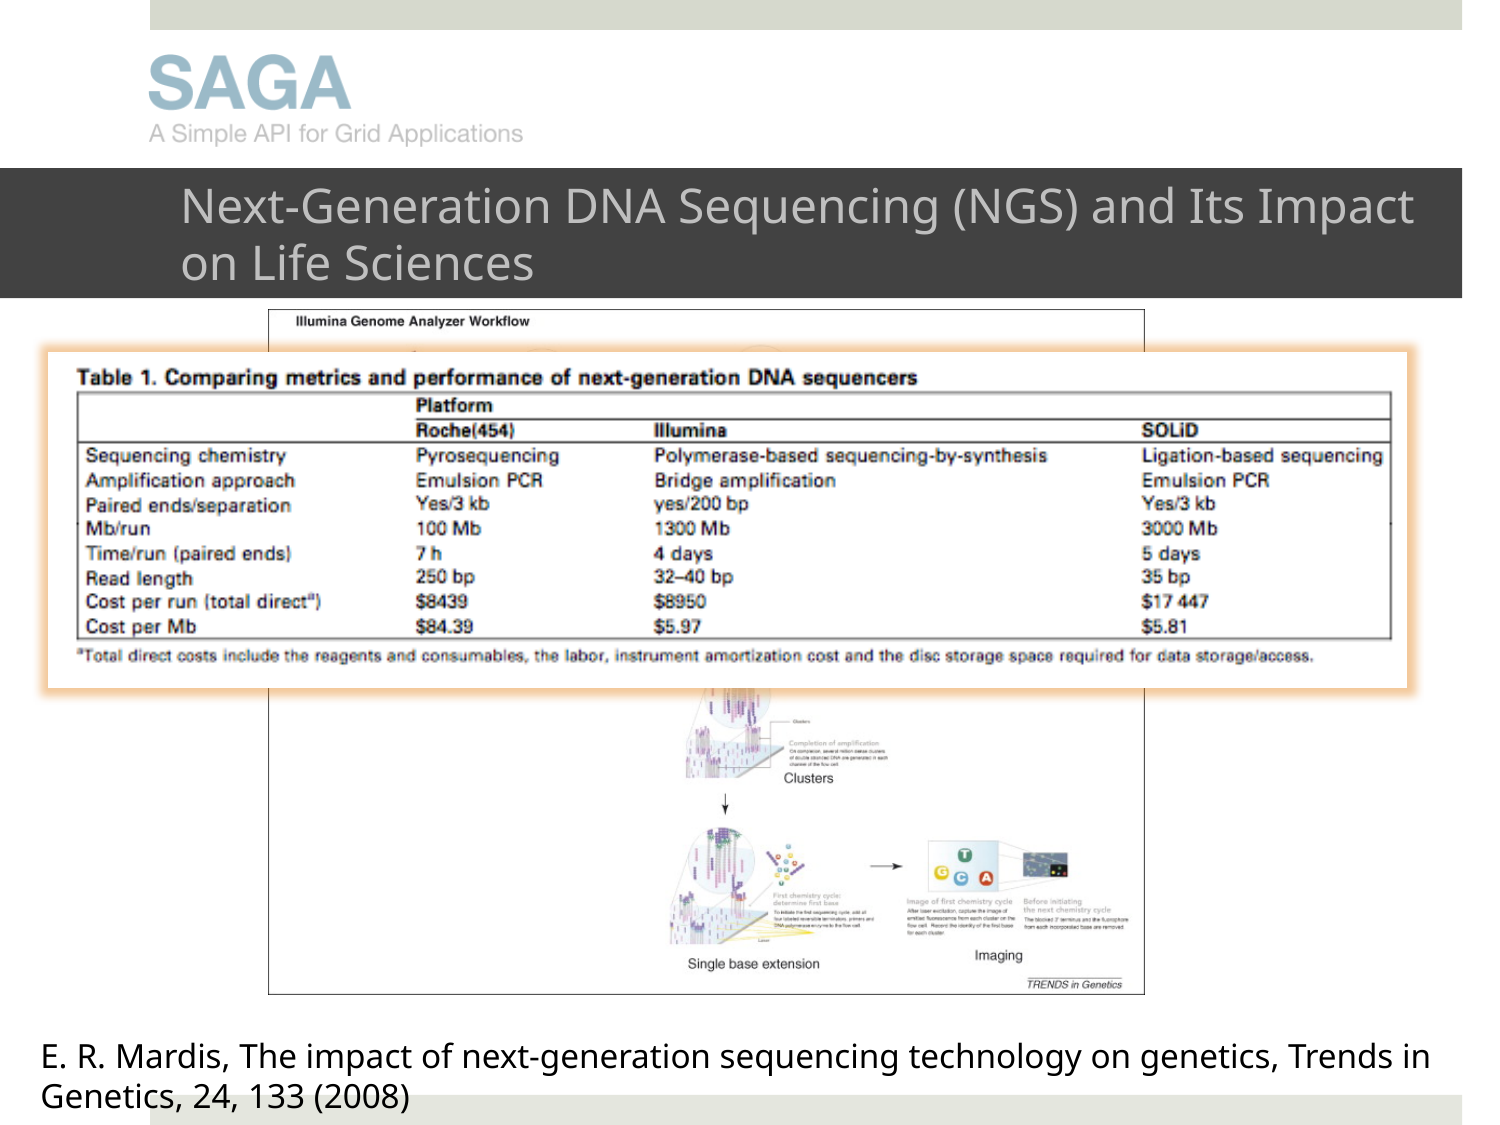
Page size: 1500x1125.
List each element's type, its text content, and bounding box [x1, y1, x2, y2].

picture [148, 54, 523, 147]
picture [47, 309, 1407, 995]
text_box E. R. Mardis, The impact of next-generation sequencing technology on genetics, Trends in Genetics, 24, 133 (2008) [25, 1027, 1470, 1123]
title Next-Generation DNA Sequencing (NGS) and Its Impact on Life Sciences [0, 168, 1463, 299]
